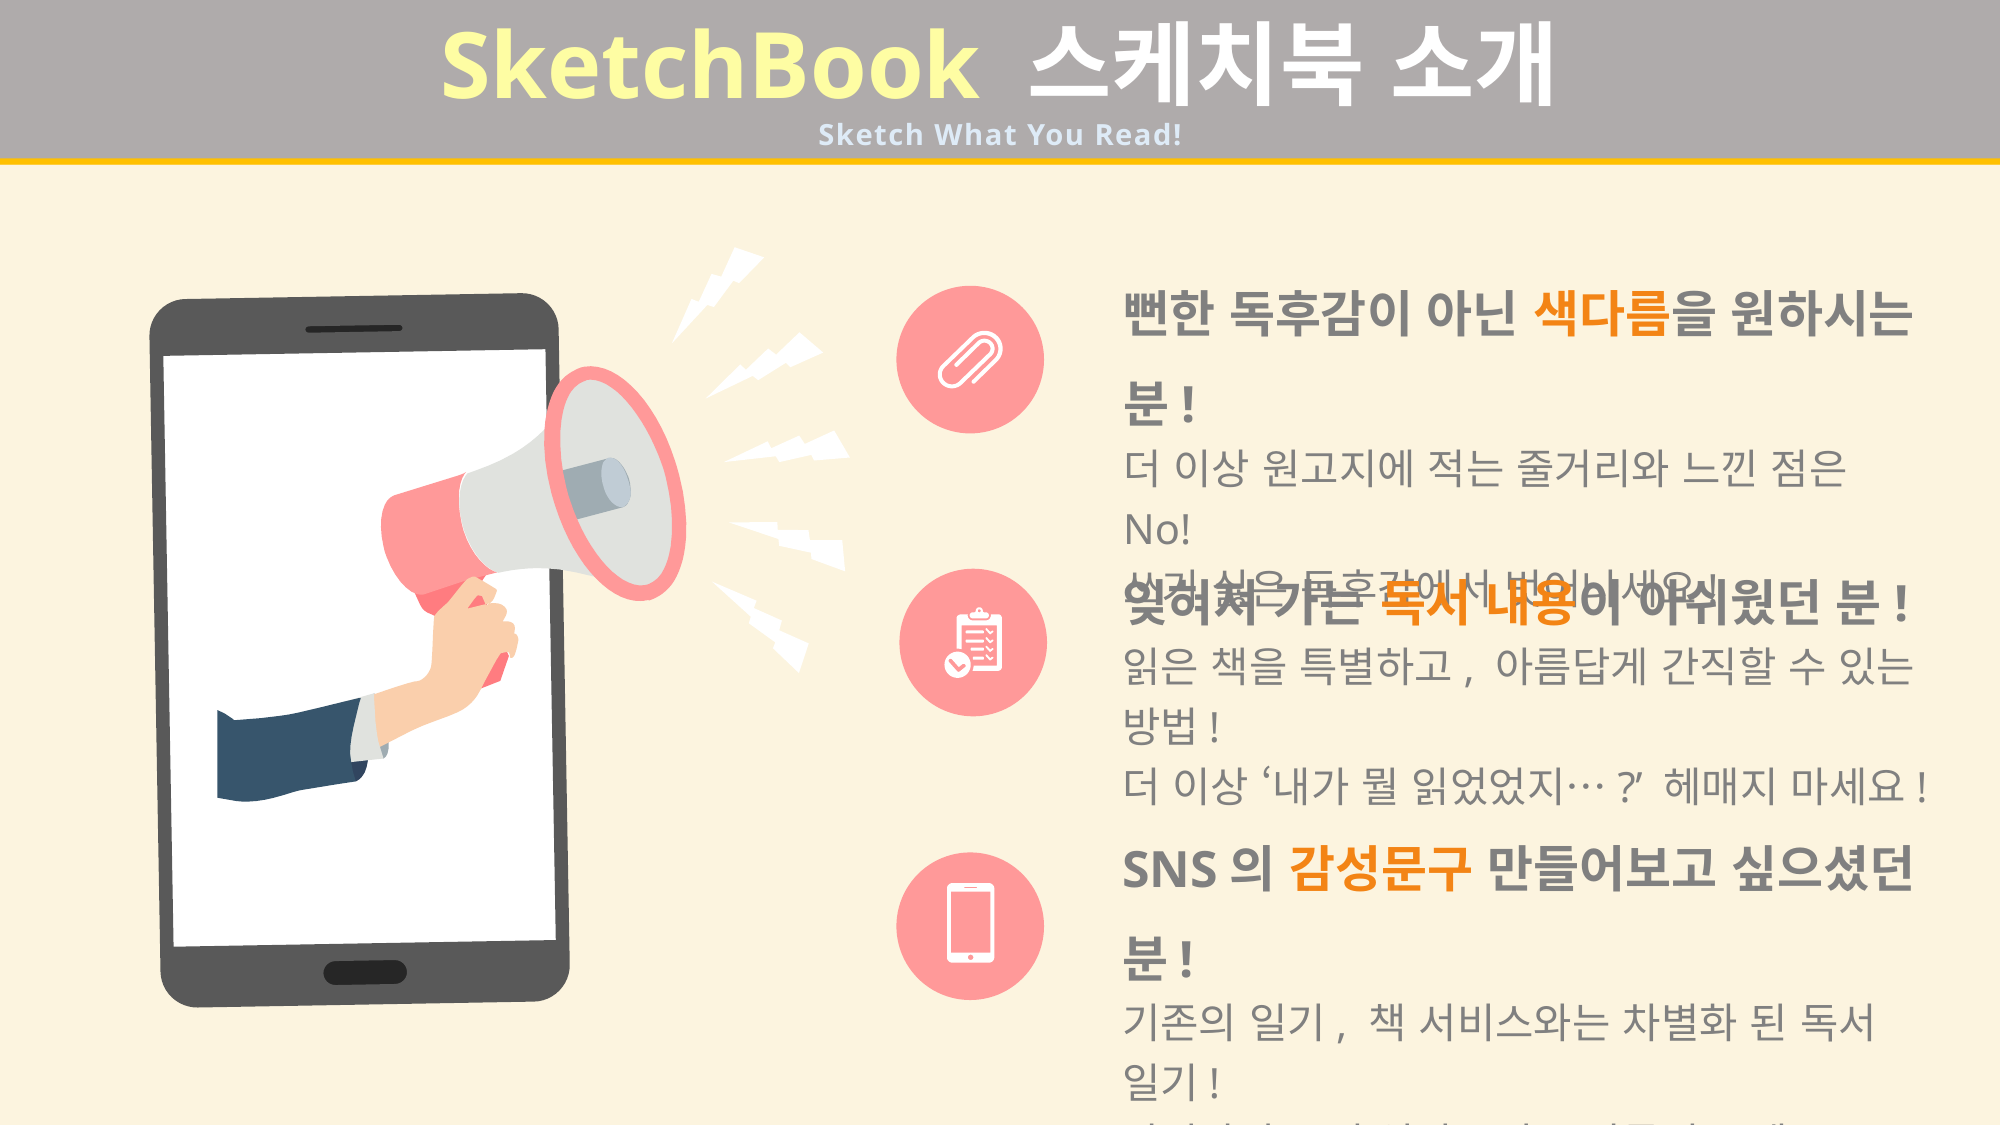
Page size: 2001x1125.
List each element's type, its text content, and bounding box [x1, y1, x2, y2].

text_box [896, 799, 1960, 1020]
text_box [896, 245, 1931, 465]
text_box SketchBook 스케치북 소개 Sketch What You Read! [0, 0, 2000, 159]
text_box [899, 533, 1960, 754]
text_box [161, 261, 855, 998]
